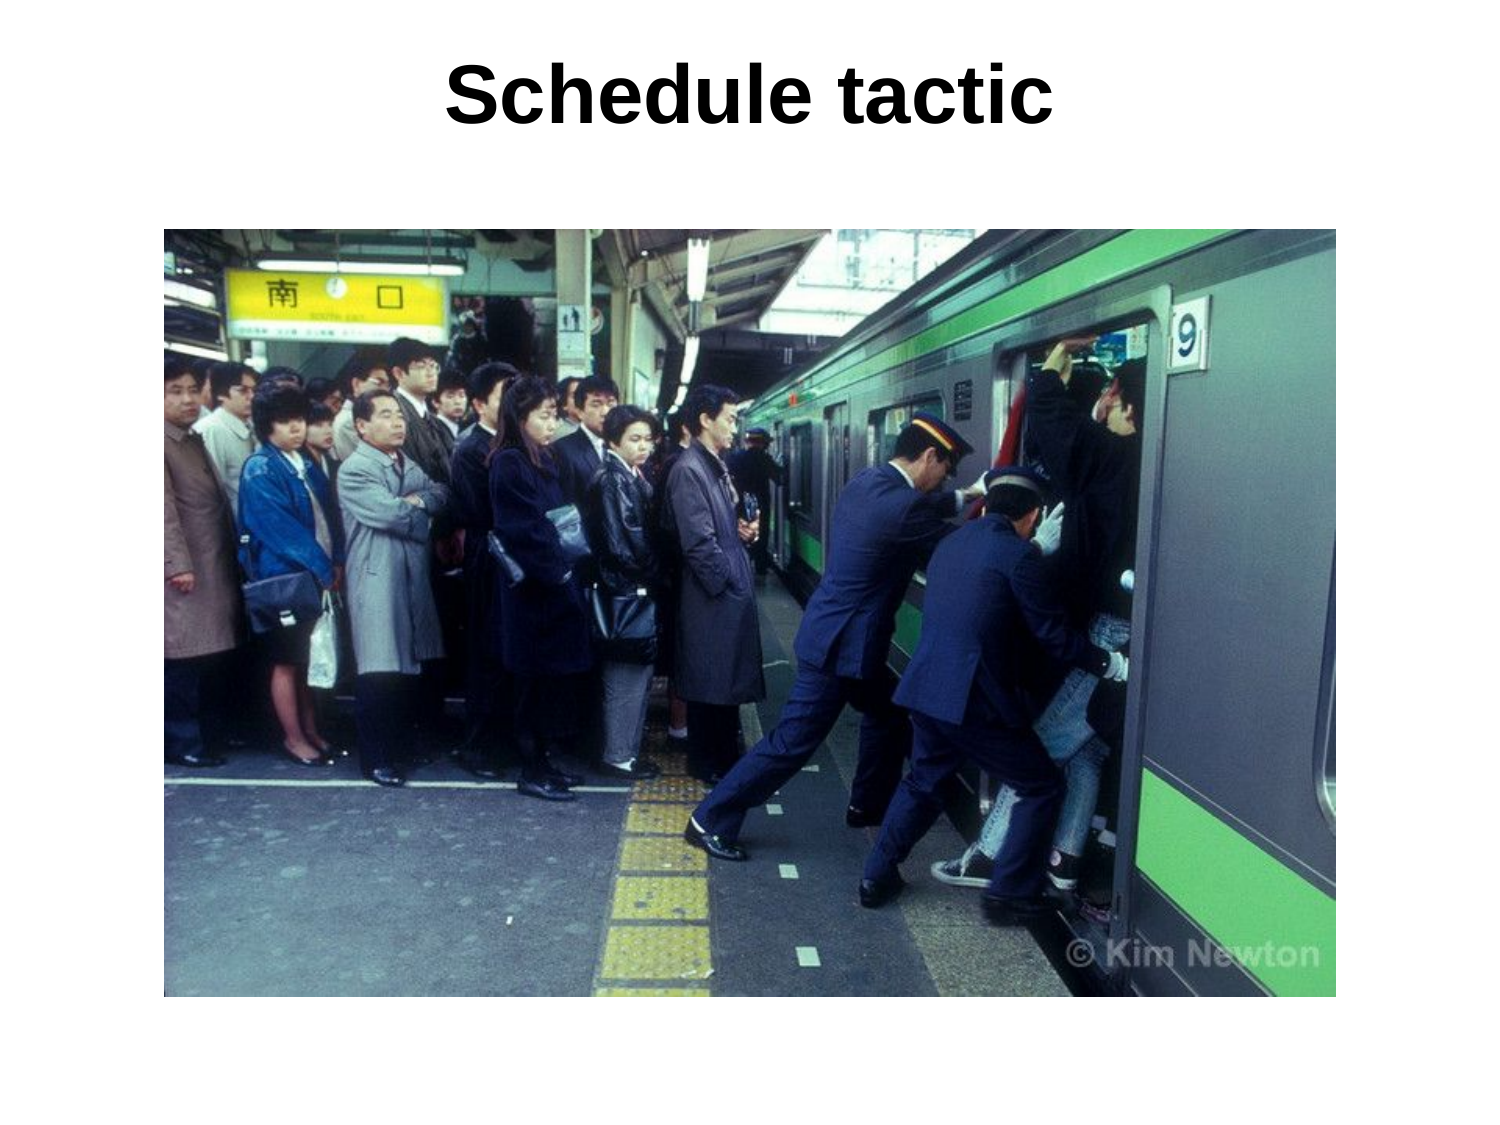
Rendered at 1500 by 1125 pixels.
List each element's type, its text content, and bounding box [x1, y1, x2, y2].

text_box Schedule tactic [429, 33, 1071, 148]
picture [163, 229, 1337, 998]
